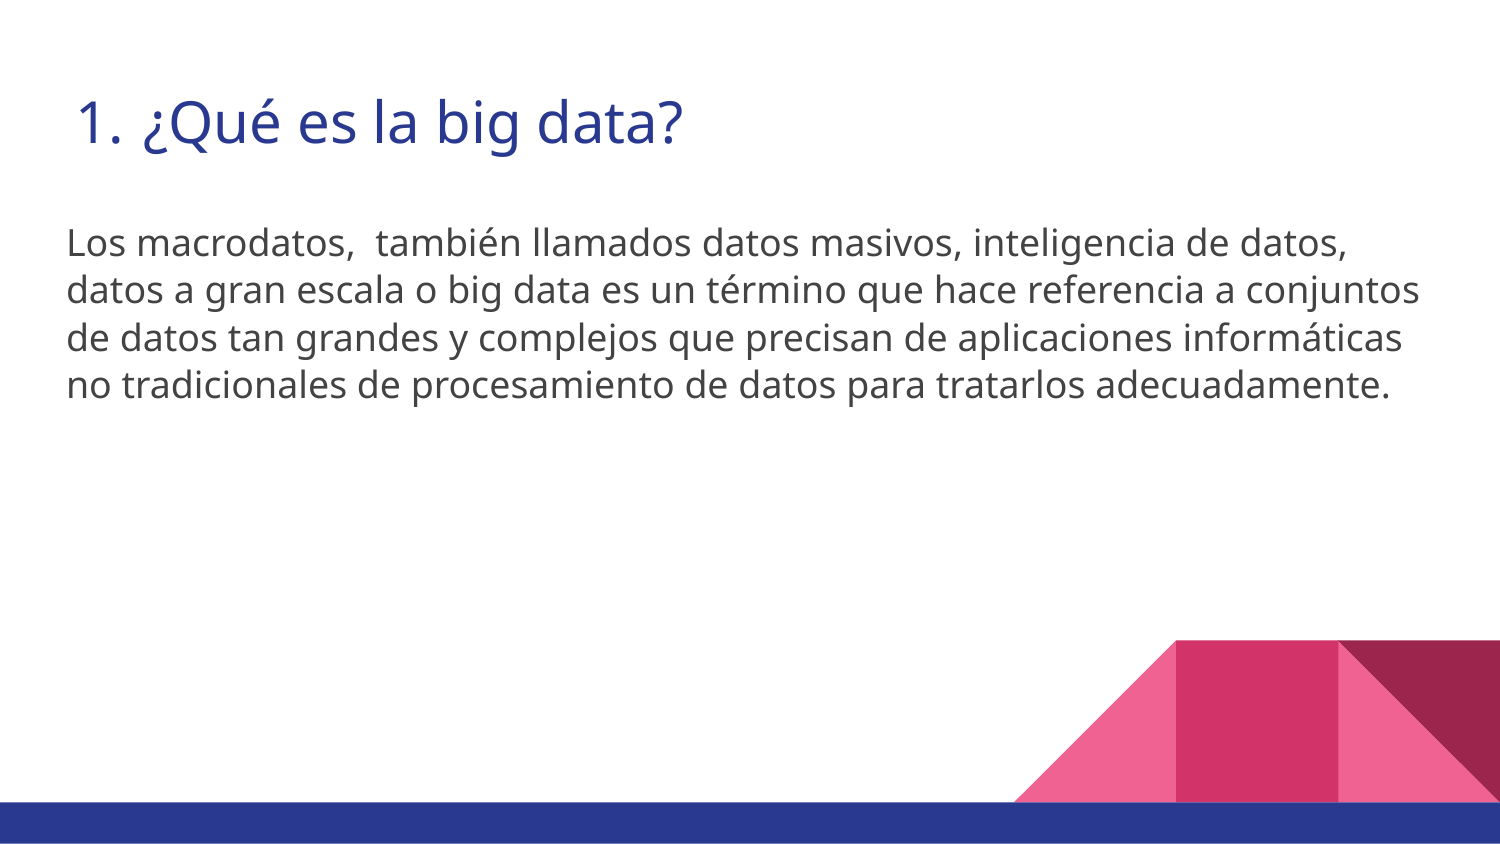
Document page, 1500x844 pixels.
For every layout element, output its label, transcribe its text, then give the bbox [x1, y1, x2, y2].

list Los macrodatos, ​ también llamados datos masivos, inteligencia de datos, datos a gran escala o big data es un término que hace referencia a conjuntos de datos tan grandes y complejos que precisan de aplicaciones informáticas no tradicionales de procesamiento de datos para tratarlos adecuadamente. [51, 201, 1449, 782]
title ¿Qué es la big data? [51, 70, 1449, 171]
